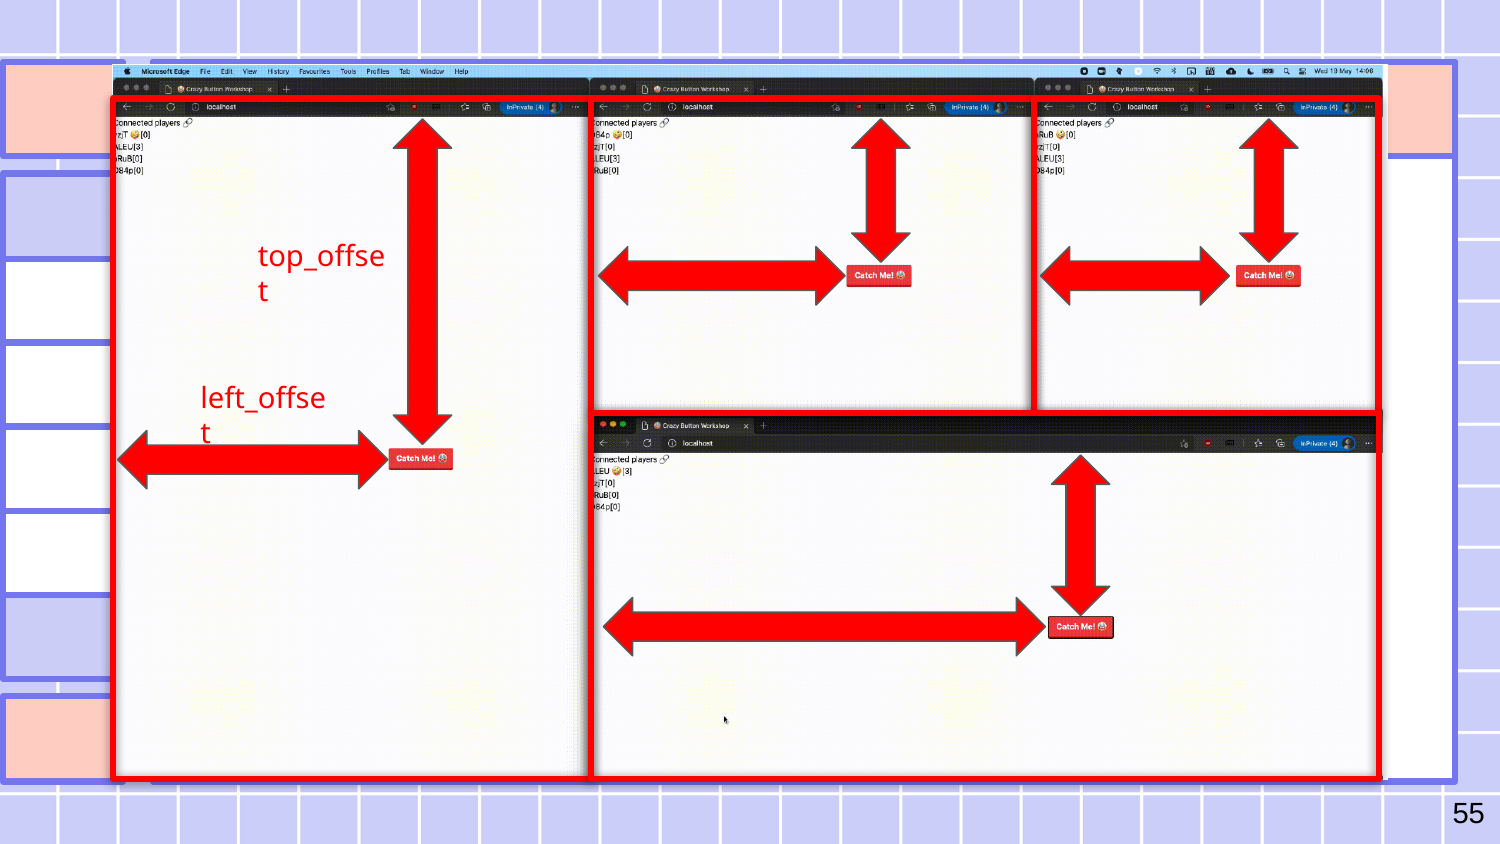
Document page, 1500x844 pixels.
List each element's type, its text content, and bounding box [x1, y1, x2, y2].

picture [0, 0, 1500, 844]
slide_number 55 [1409, 779, 1500, 844]
